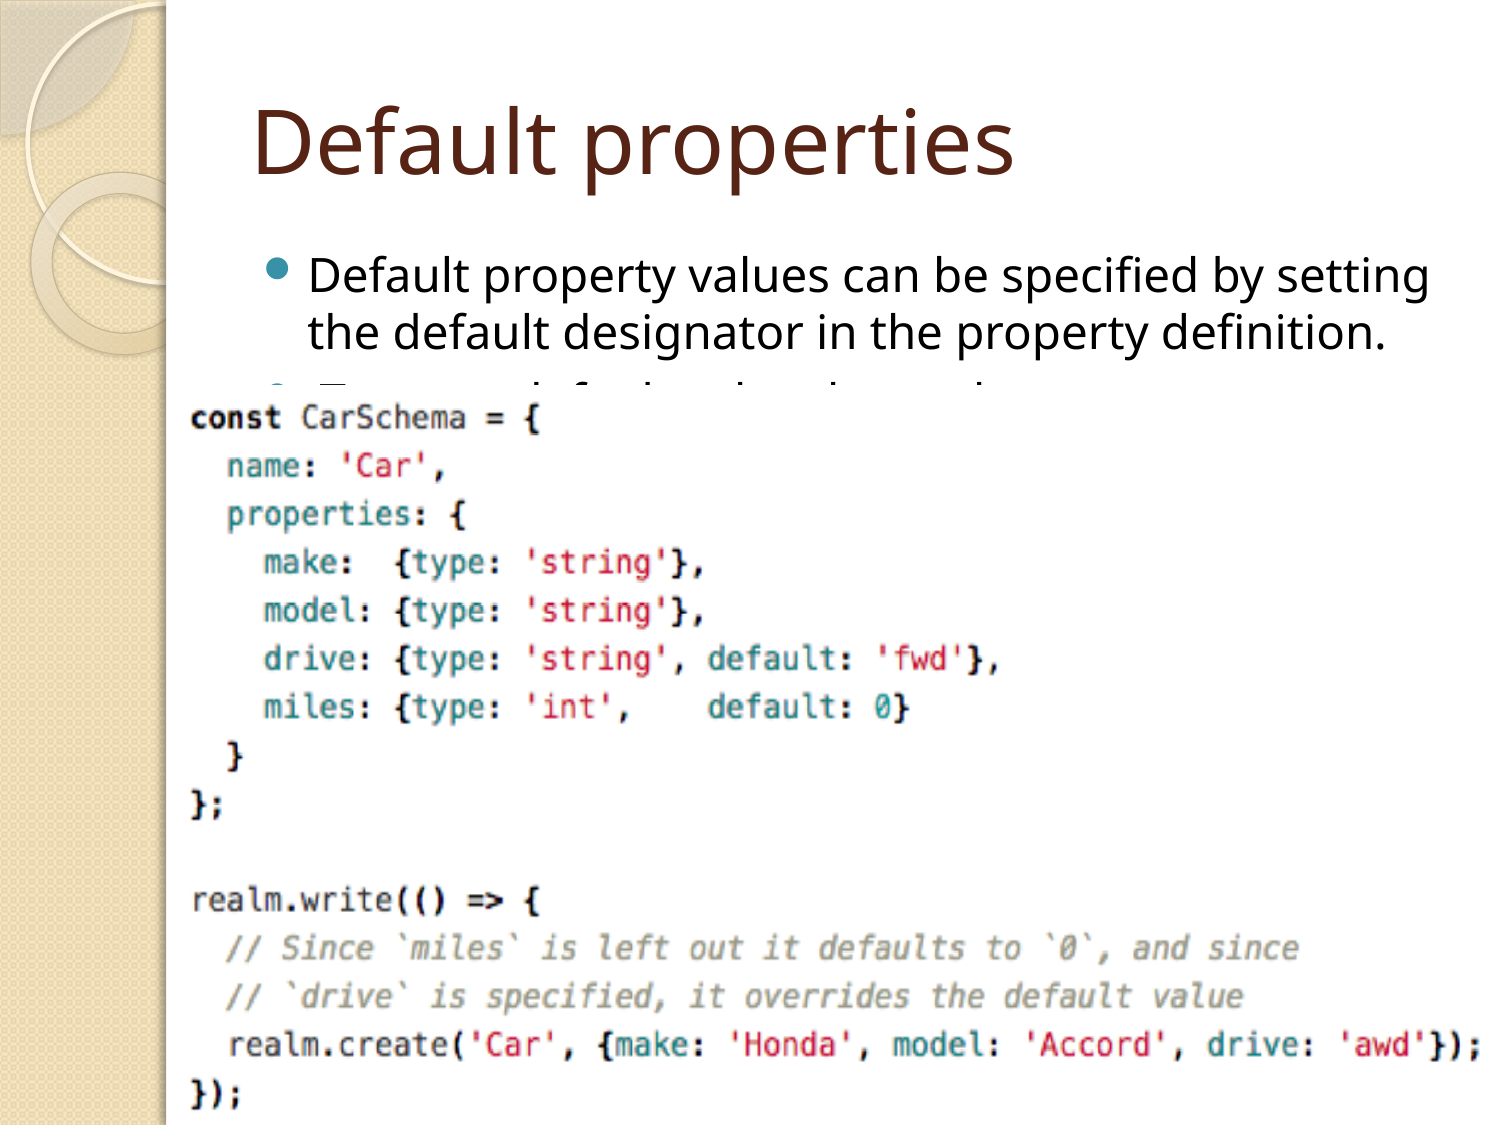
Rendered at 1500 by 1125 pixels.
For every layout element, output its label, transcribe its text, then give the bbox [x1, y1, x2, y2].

title Default properties [235, 45, 1466, 233]
list Default property values can be specified by setting the default designator in the property definition. To use a default value, leave the property unspecified during object creation [235, 237, 1466, 382]
picture [179, 385, 1494, 1125]
